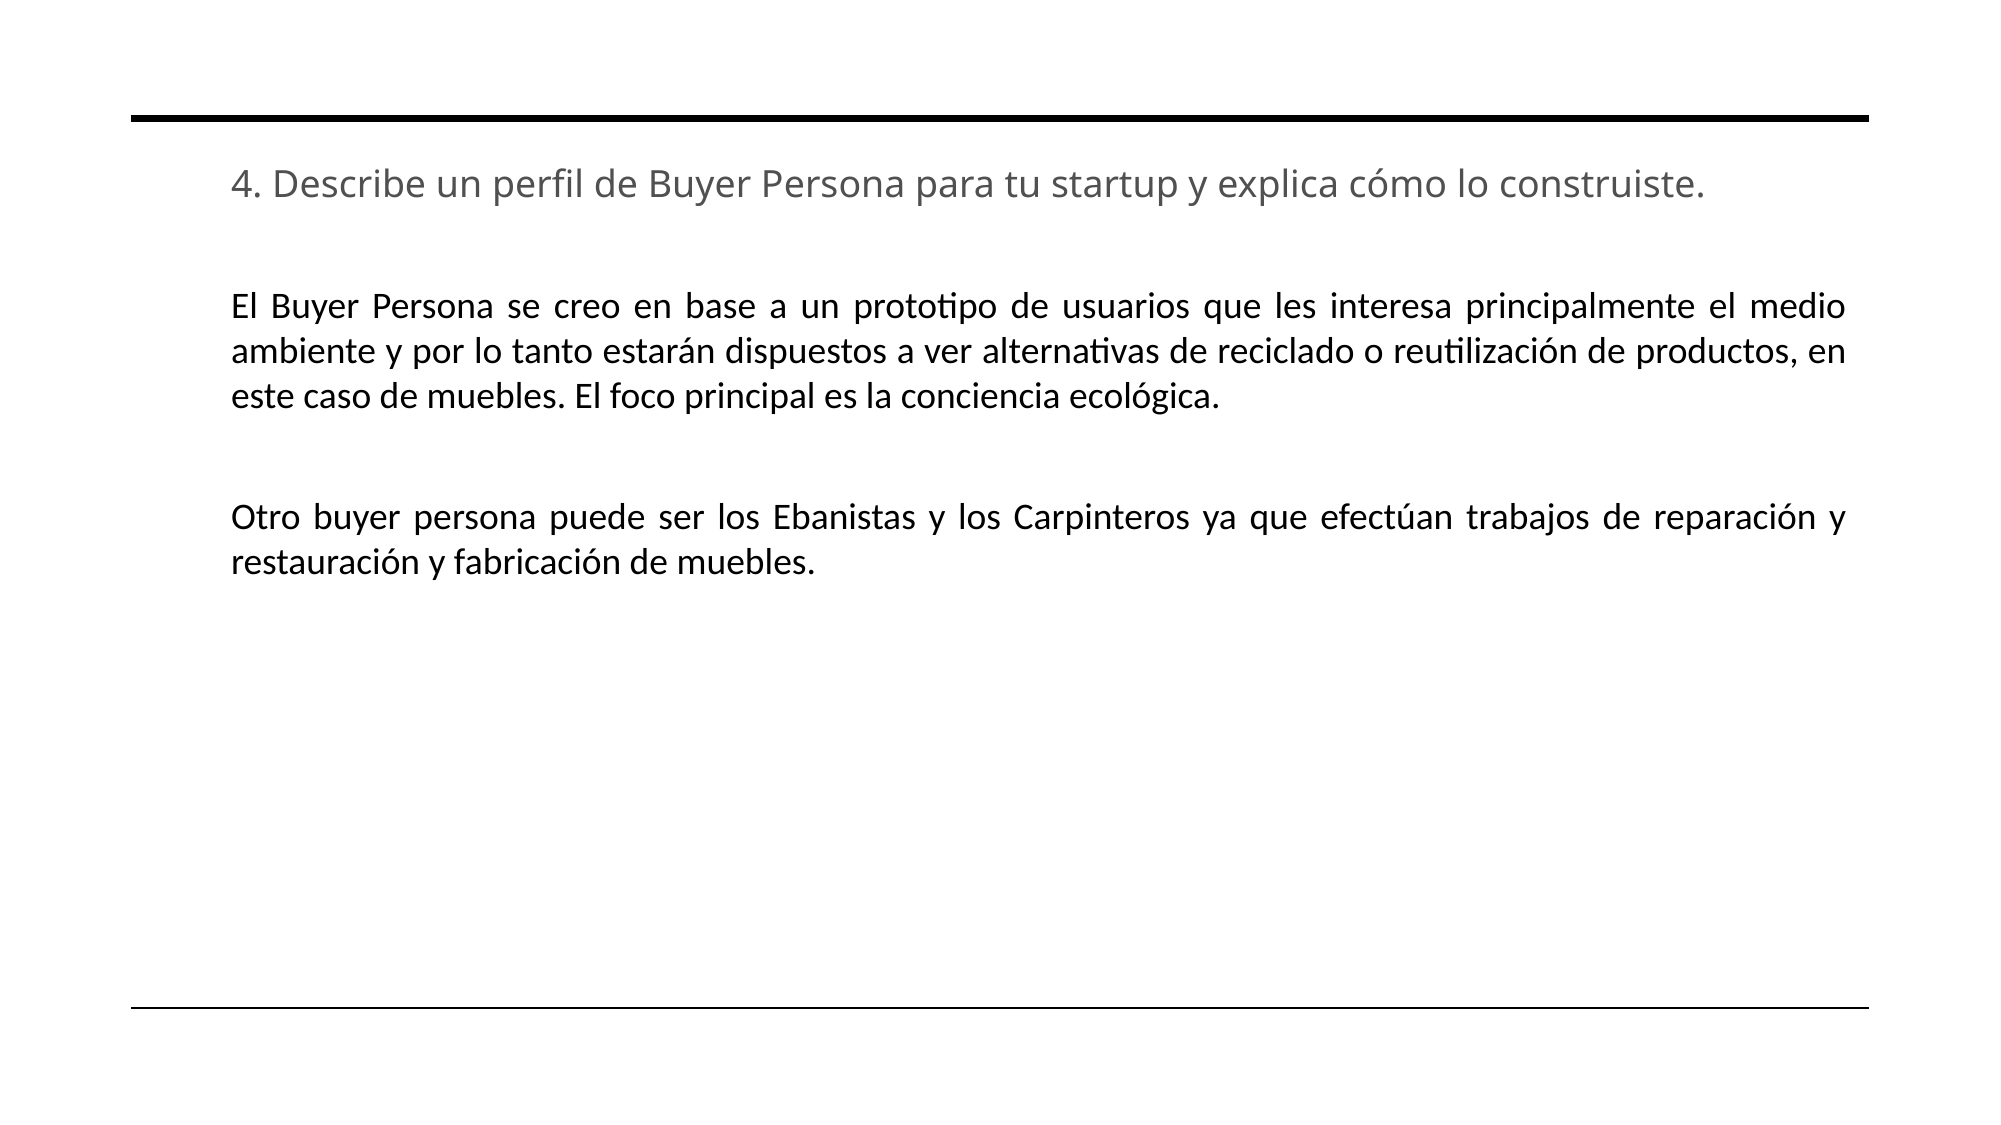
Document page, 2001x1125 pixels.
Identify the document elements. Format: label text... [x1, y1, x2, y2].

text_box 4. Describe un perfil de Buyer Persona para tu startup y explica cómo lo construiste. El Buyer Persona se creo en base a un prototipo de usuarios que les interesa principalmente el medio ambiente y por lo tanto estarán dispuestos a ver alternativas de reciclado o reutilización de productos, en este caso de muebles. El foco principal es la conciencia ecológica. Otro buyer persona puede ser los Ebanistas y los Carpinteros ya que efectúan trabajos de reparación y restauración y fabricación de muebles. [141, 152, 1864, 651]
